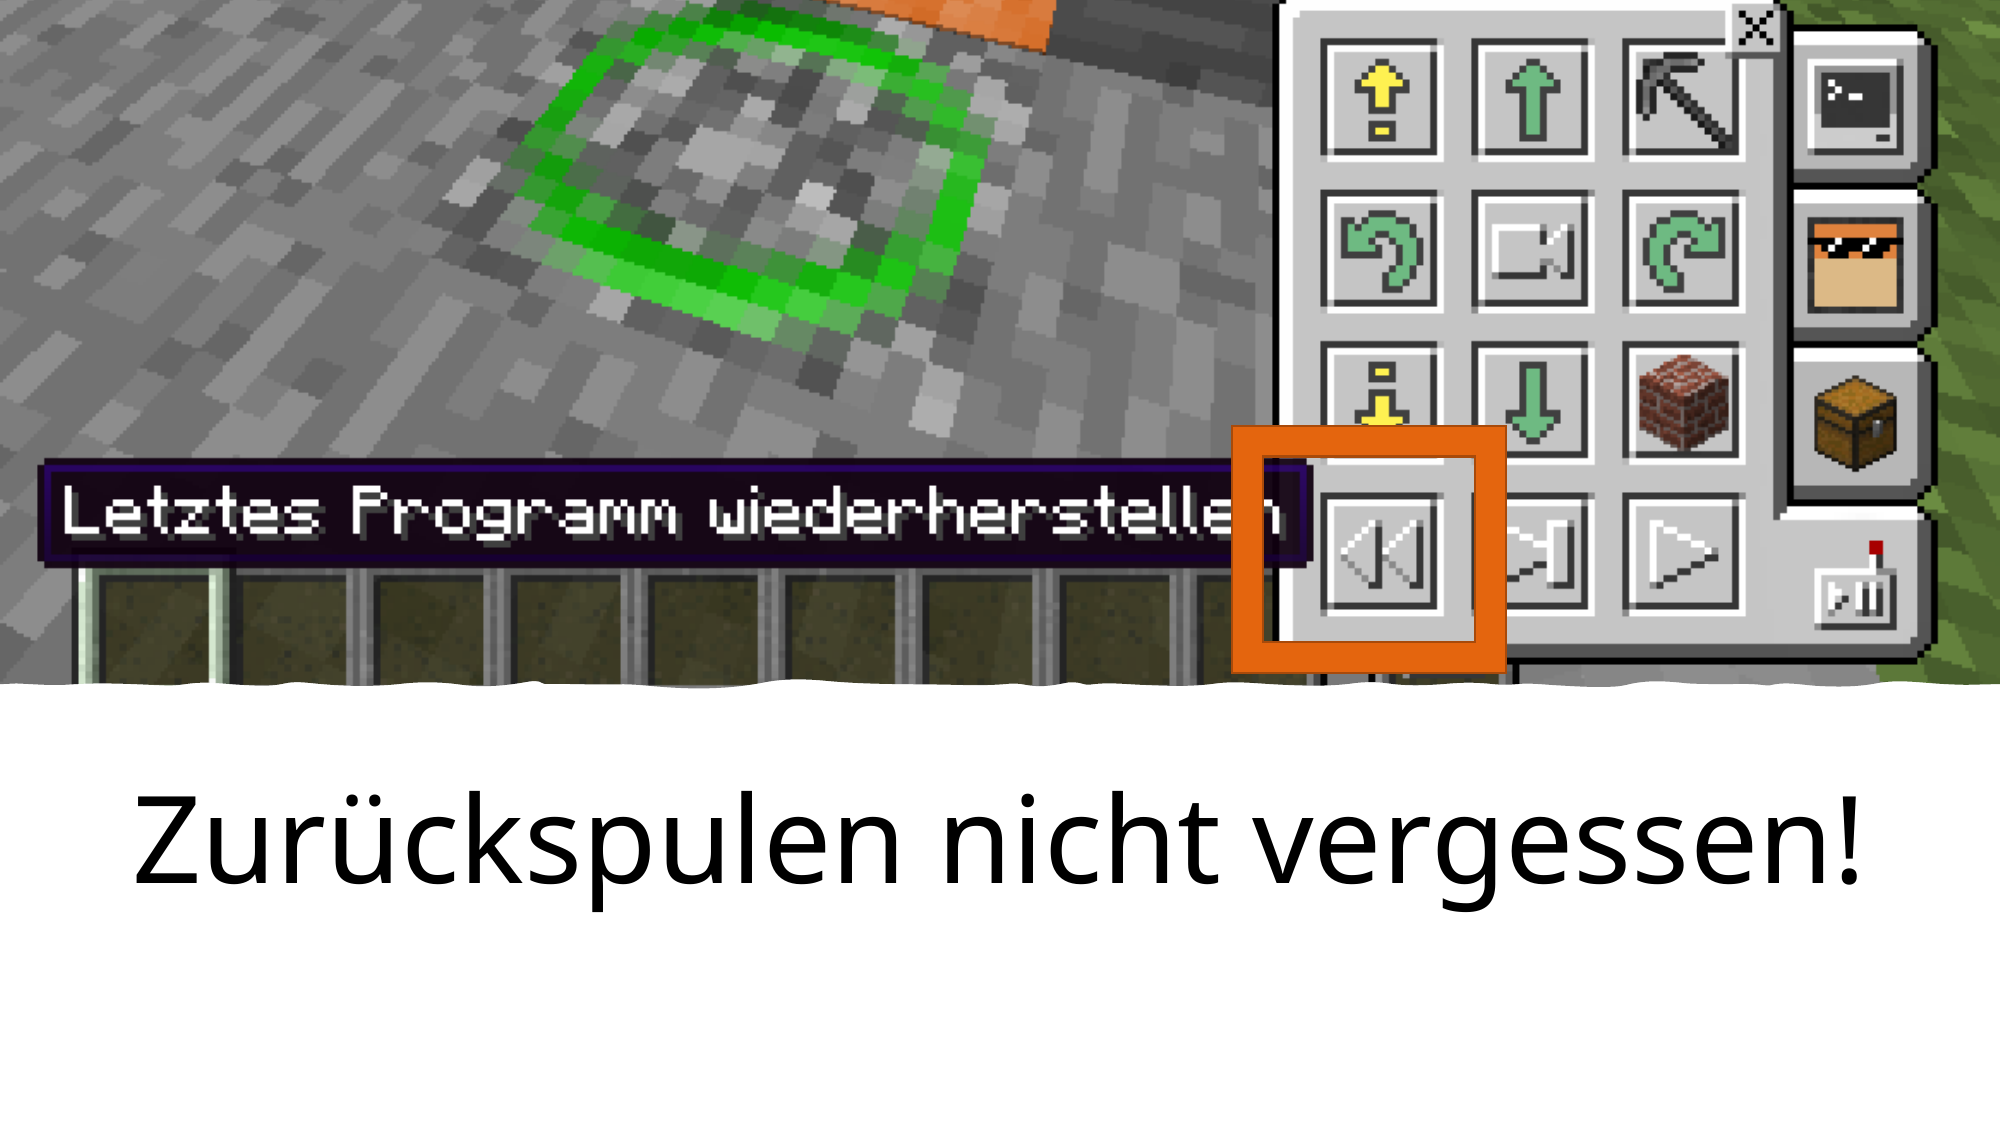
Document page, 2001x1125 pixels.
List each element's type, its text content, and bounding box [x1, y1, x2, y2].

text_box Zurückspulen nicht vergessen! [105, 746, 1895, 923]
picture [0, 0, 2000, 689]
